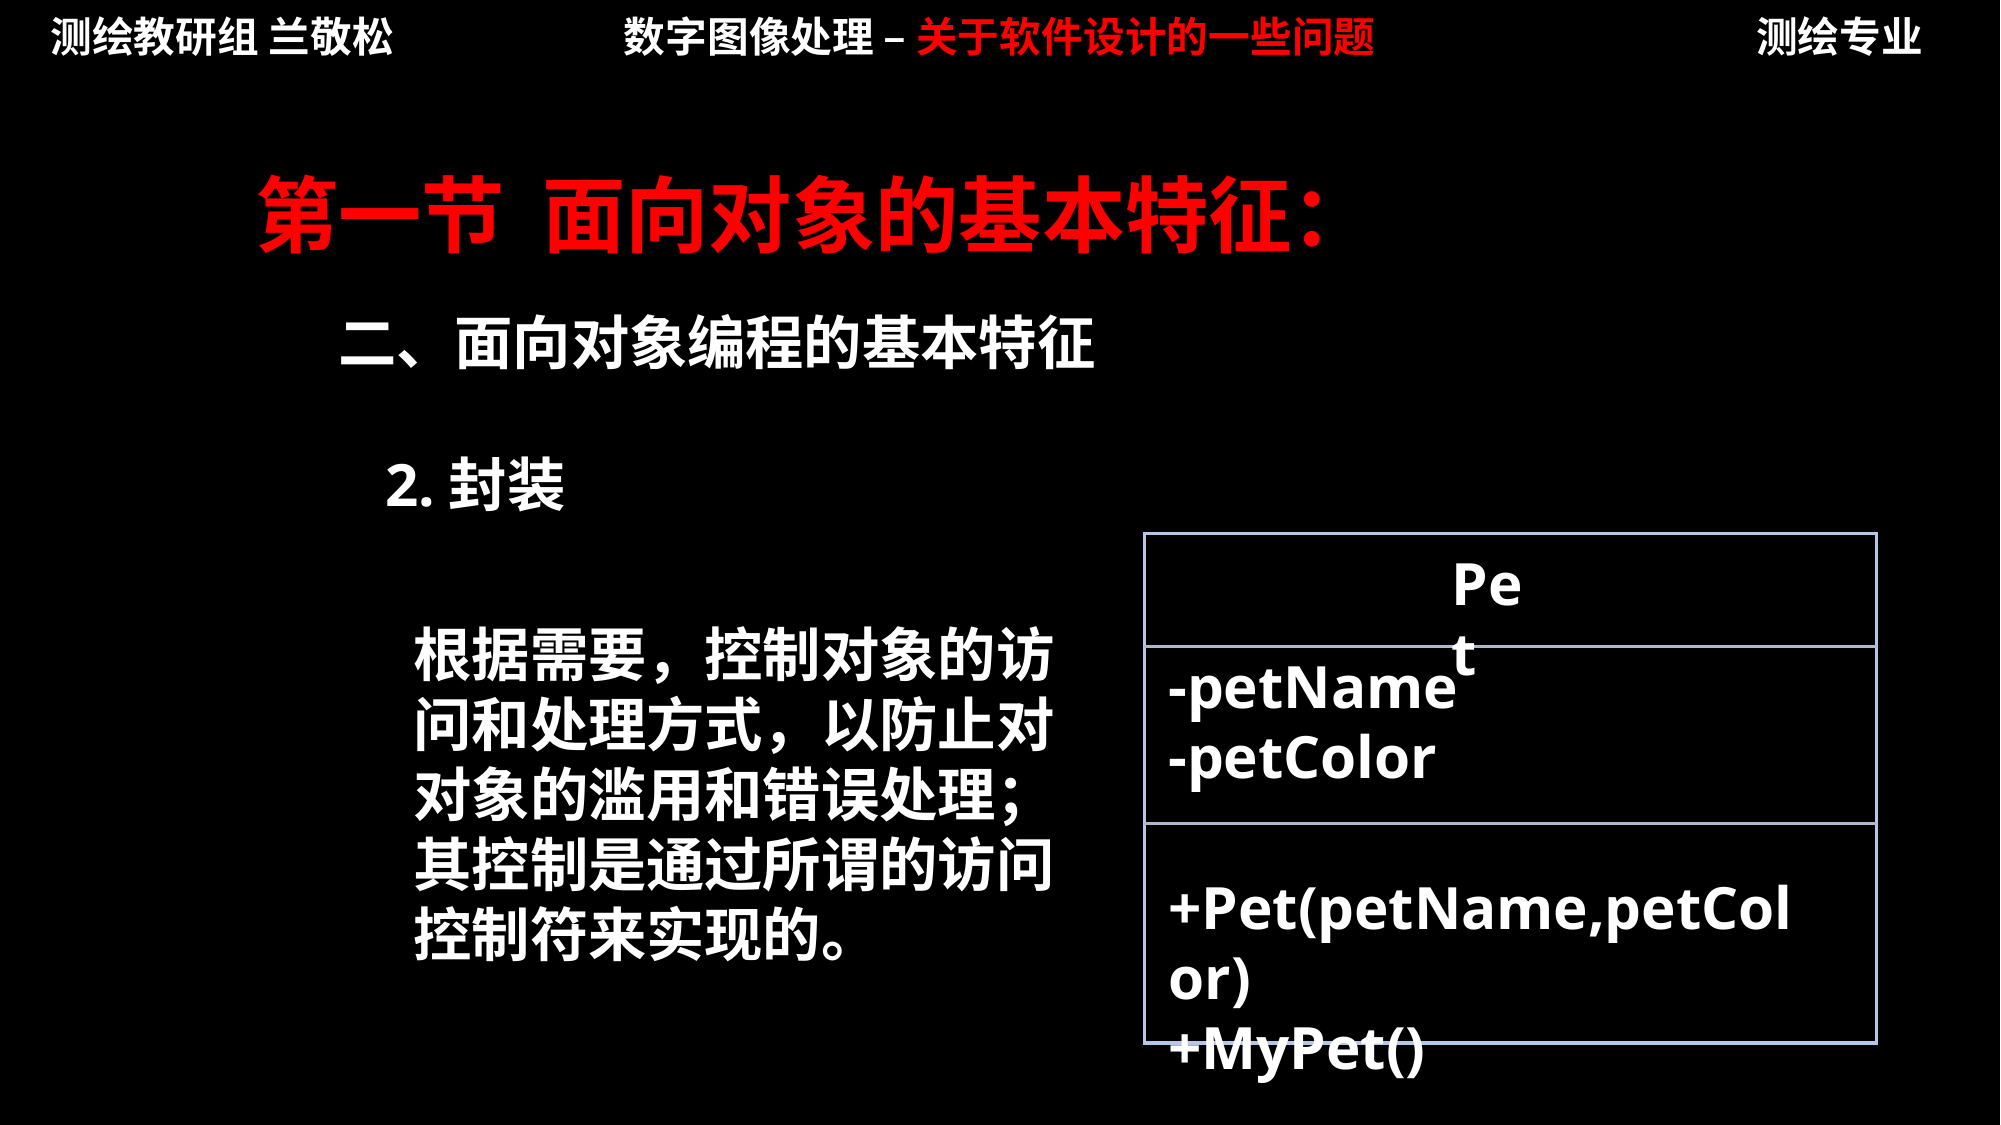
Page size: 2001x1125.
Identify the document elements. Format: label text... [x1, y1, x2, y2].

text_box 数字图像处理 – 关于软件设计的一些问题 [609, 3, 1391, 69]
text_box 二、面向对象编程的基本特征 [323, 298, 1150, 384]
text_box 测绘专业 [1741, 3, 1939, 69]
text_box 测绘教研组 兰敬松 [35, 3, 409, 69]
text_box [1144, 533, 1877, 1044]
text_box 根据需要，控制对象的访问和处理方式，以防止对对象的滥用和错误处理；其控制是通过所谓的访问控制符来实现的。 [398, 610, 1074, 976]
text_box 2.封装 [370, 440, 623, 526]
text_box 第一节 面向对象的基本特征： [240, 155, 1391, 271]
